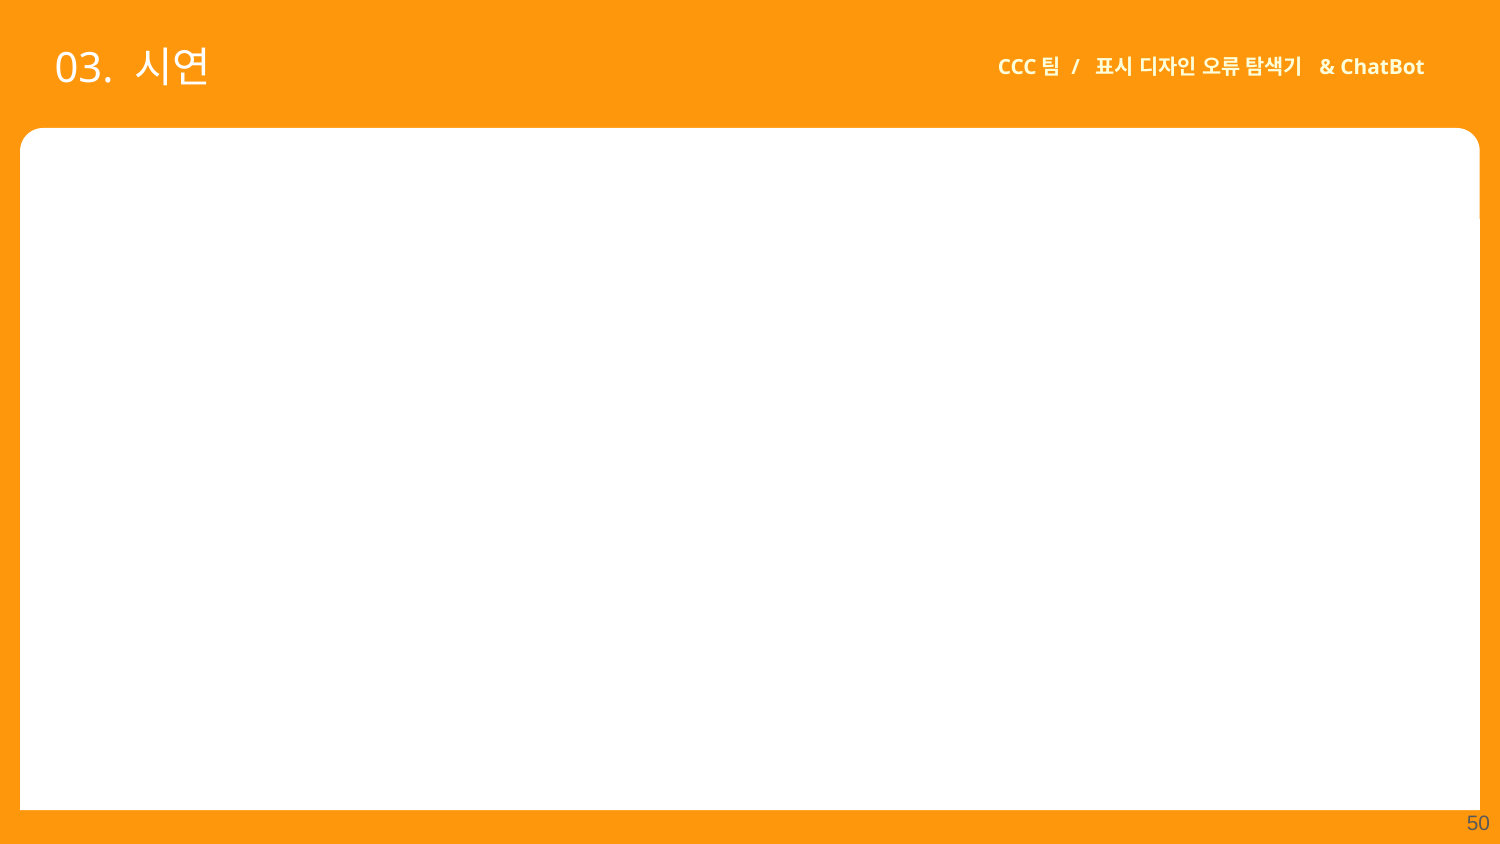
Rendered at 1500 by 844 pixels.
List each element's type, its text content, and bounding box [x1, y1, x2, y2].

text_box CCC팀 / 표시 디자인 오류 탐색기 & ChatBot [983, 46, 1456, 87]
text_box 03. 시연 [39, 33, 227, 99]
